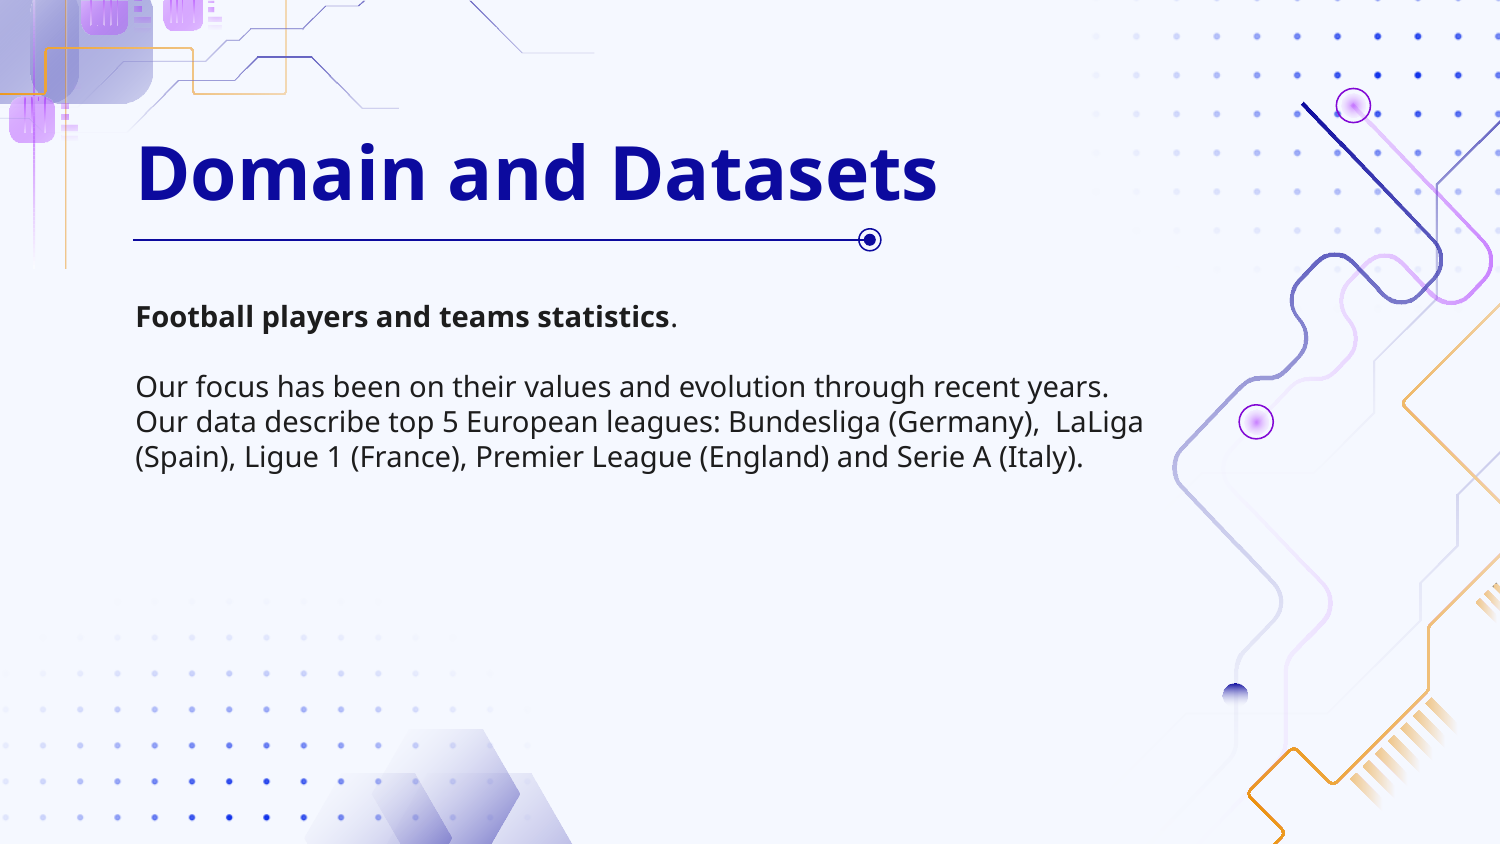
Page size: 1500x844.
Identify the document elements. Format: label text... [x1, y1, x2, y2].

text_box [1063, 0, 1500, 844]
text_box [132, 228, 881, 252]
subtitle Football players and teams statistics. Our focus has been on their values and evolution through recent years. Our data describe top 5 European leagues: Bundesliga (Germany), LaLiga (Spain), Ligue 1 (France), Premier League (England) and Serie A (Italy). [120, 283, 1058, 714]
title Domain and Datasets [120, 101, 1039, 240]
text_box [0, 549, 583, 844]
